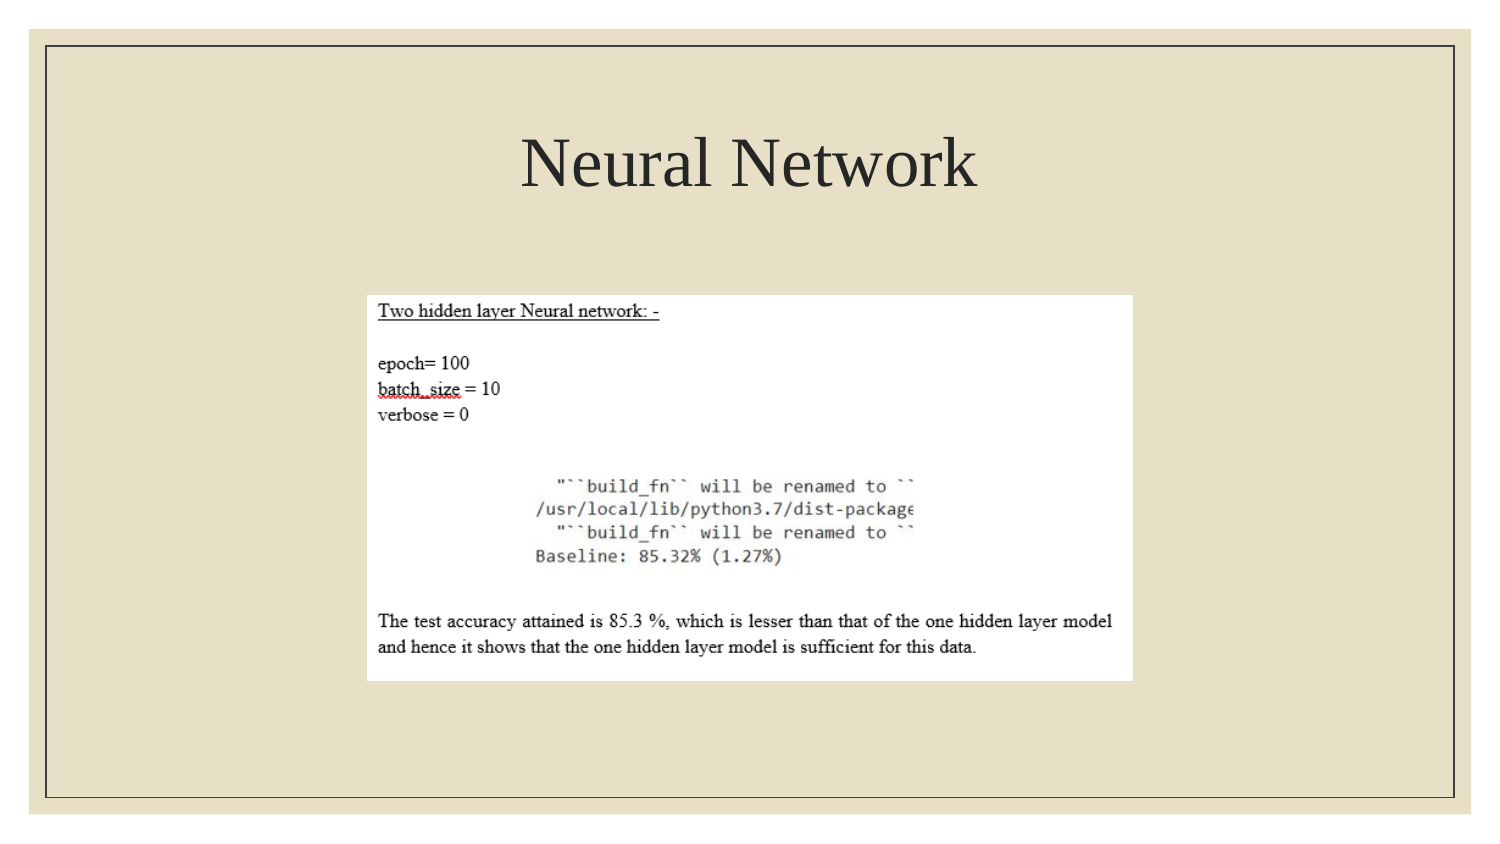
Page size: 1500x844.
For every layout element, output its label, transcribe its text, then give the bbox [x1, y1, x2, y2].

title Neural Network [131, 79, 1369, 248]
picture [367, 295, 1133, 681]
